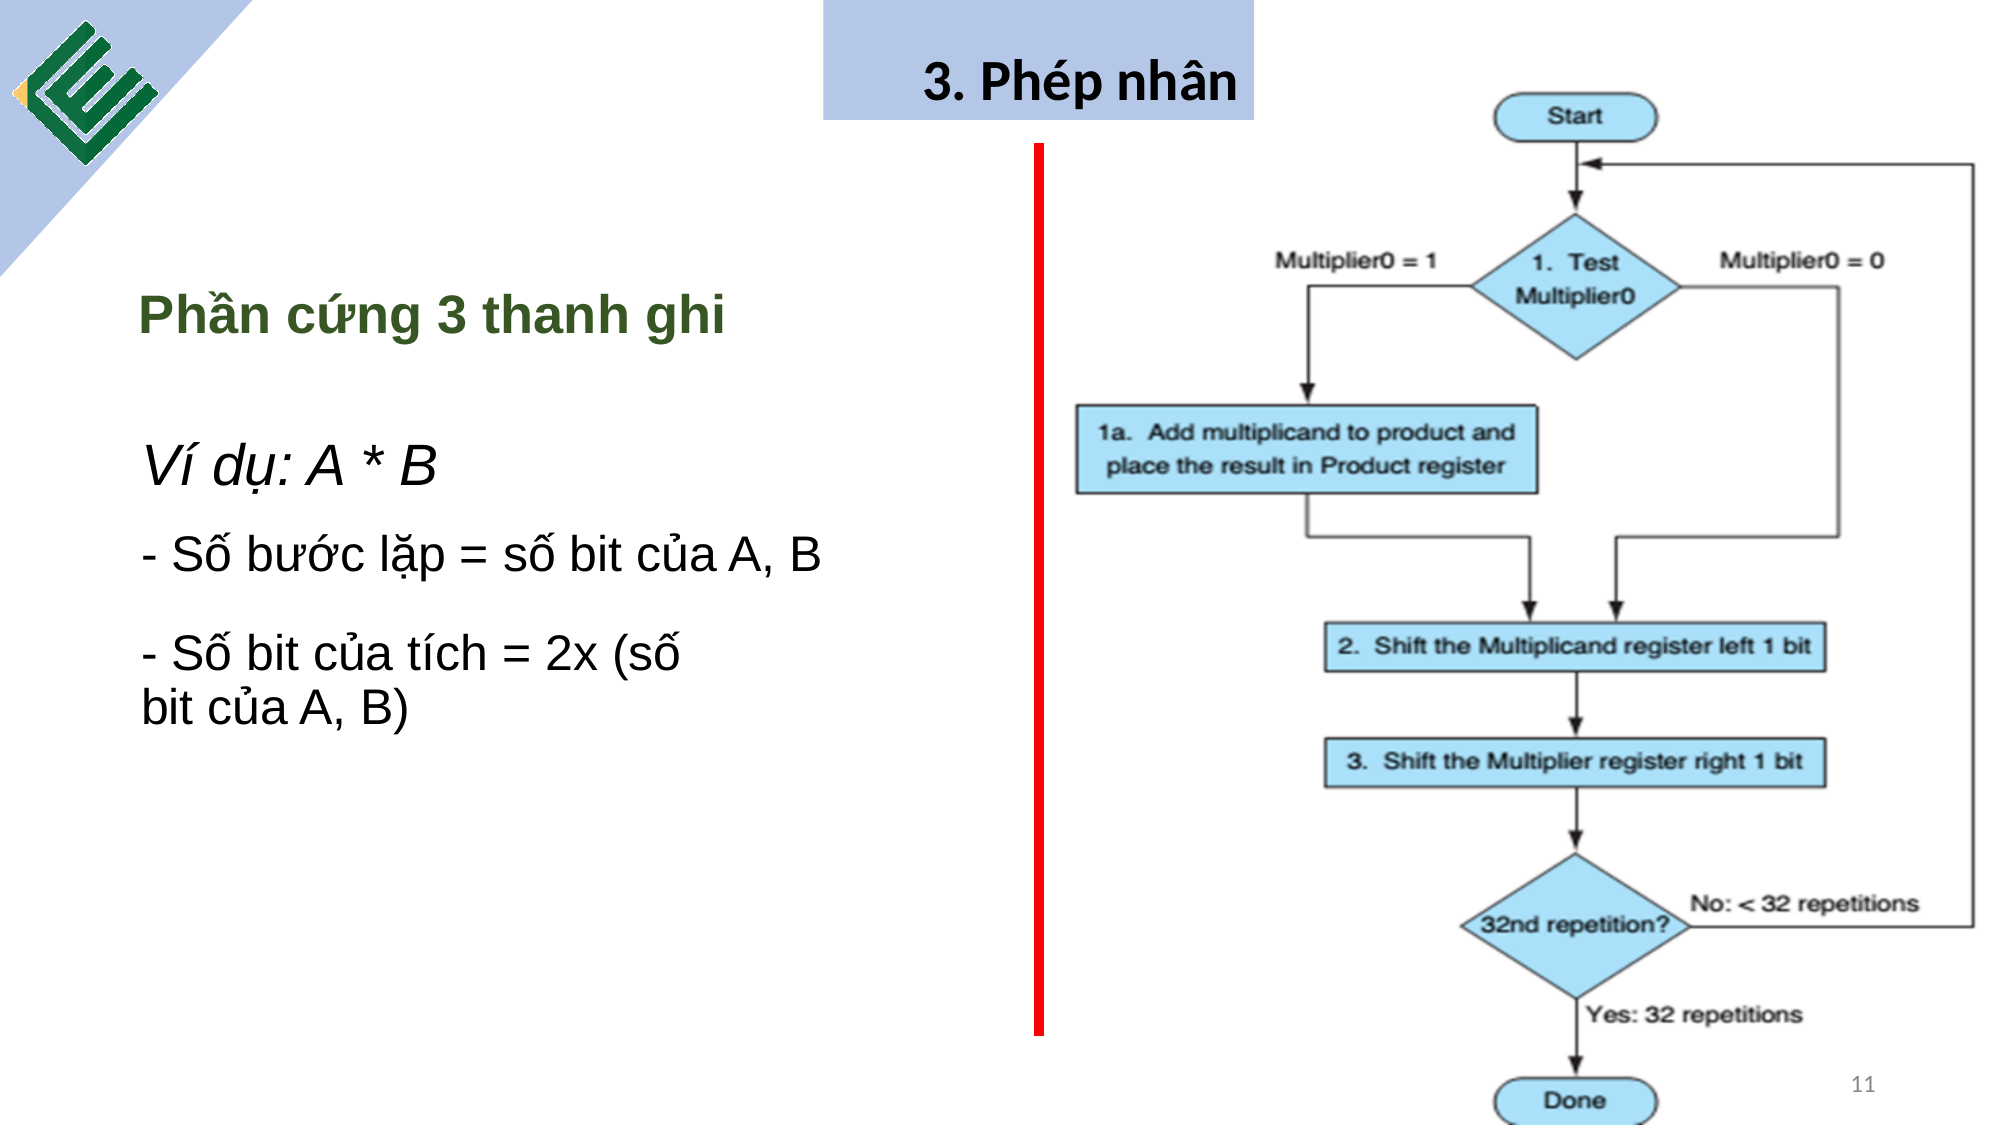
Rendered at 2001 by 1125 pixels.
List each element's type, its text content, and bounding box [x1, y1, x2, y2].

text_box Ví dụ: A * B [126, 420, 573, 505]
picture [1071, 87, 1977, 1125]
text_box - Số bước lặp = số bit của A, B [126, 520, 848, 633]
text_box - Số bit của tích = 2x (số bit của A, B) [126, 619, 753, 771]
text_box Phần cứng 3 thanh ghi [123, 271, 985, 352]
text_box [0, 0, 256, 280]
text_box 3. Phép nhân [823, 0, 1255, 120]
